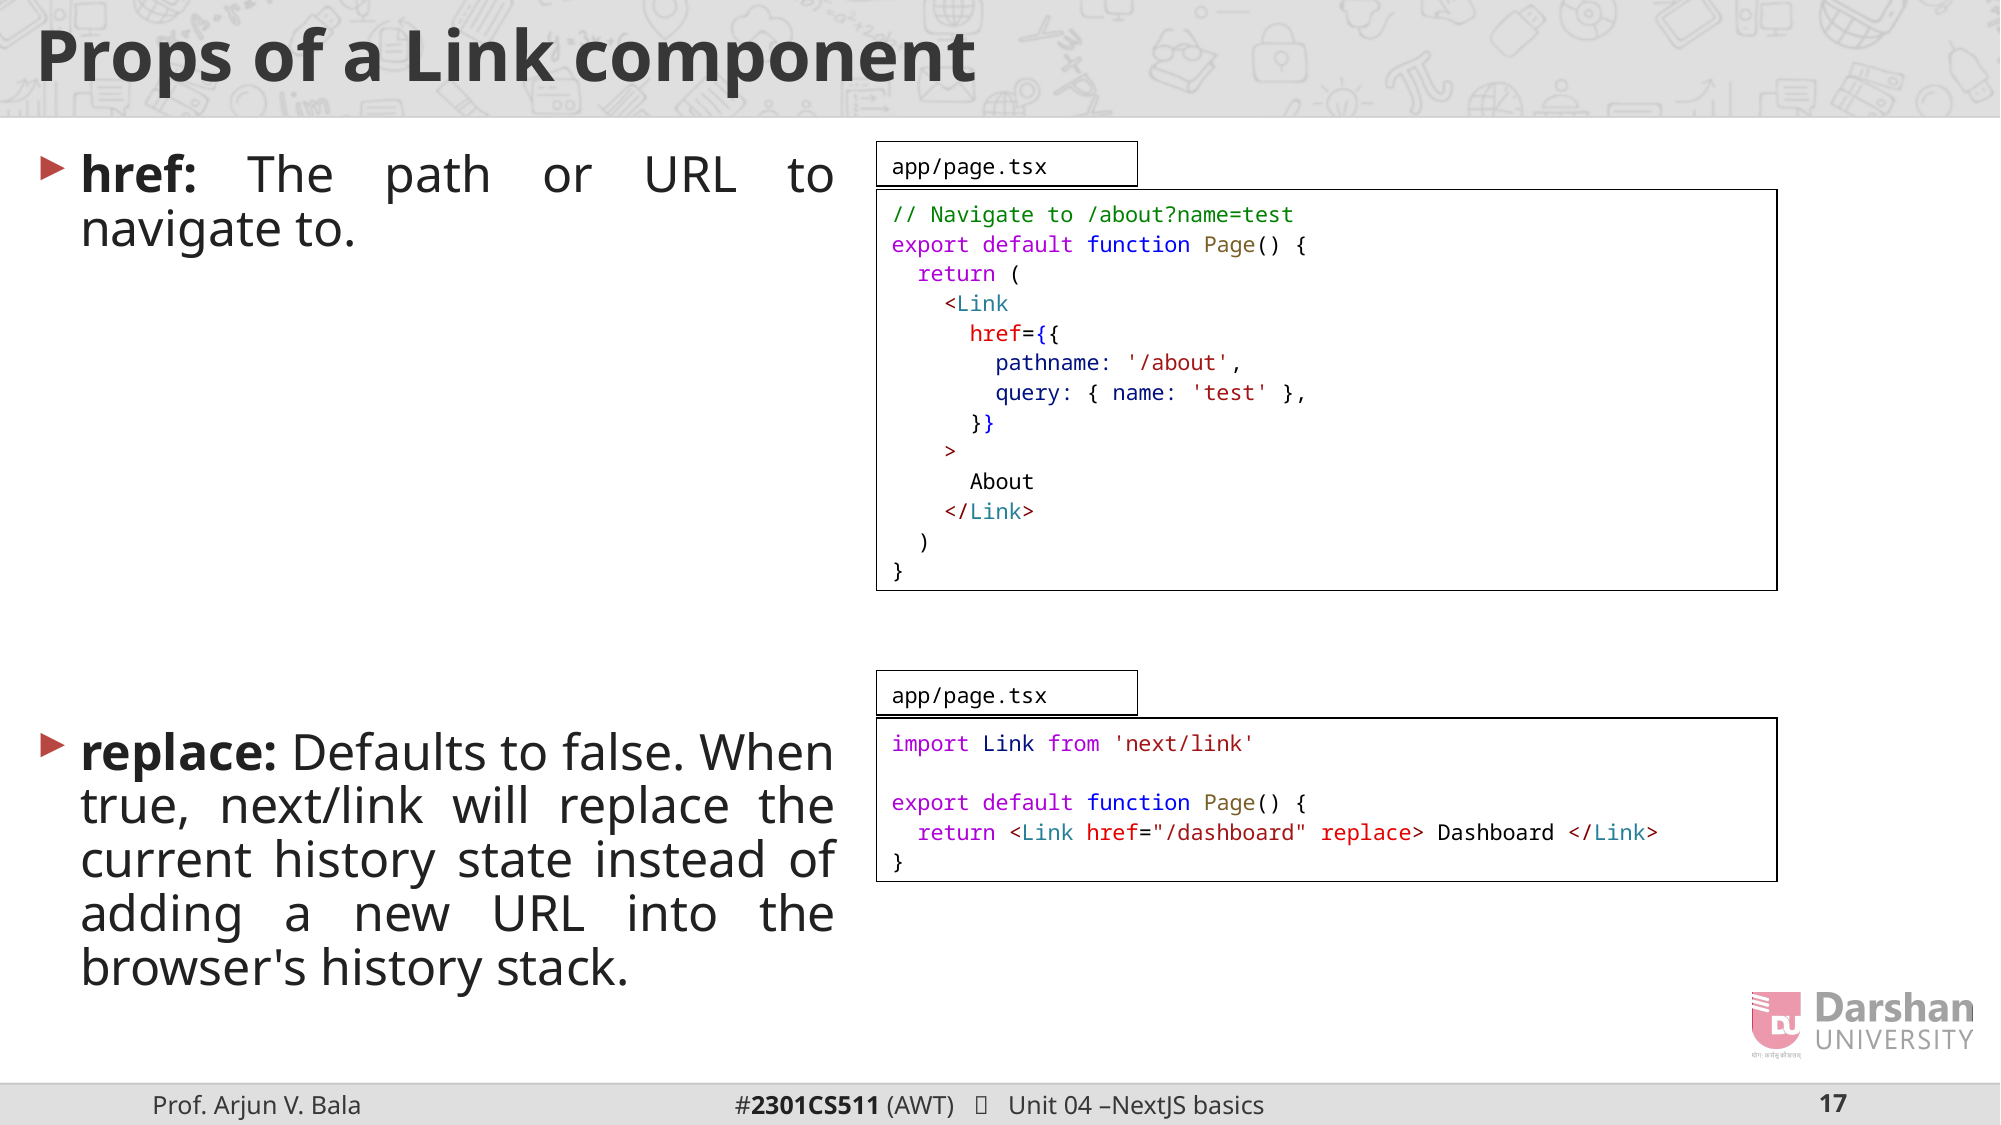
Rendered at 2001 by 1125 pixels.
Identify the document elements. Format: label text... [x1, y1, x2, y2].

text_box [876, 670, 1817, 907]
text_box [876, 141, 1817, 598]
title Props of a Link component [0, 0, 2000, 117]
list href: The path or URL to navigate to. replace: Defaults to false. When true, next/link will replace the current history state instead of adding a new URL into the browser's history stack. [21, 141, 852, 1059]
